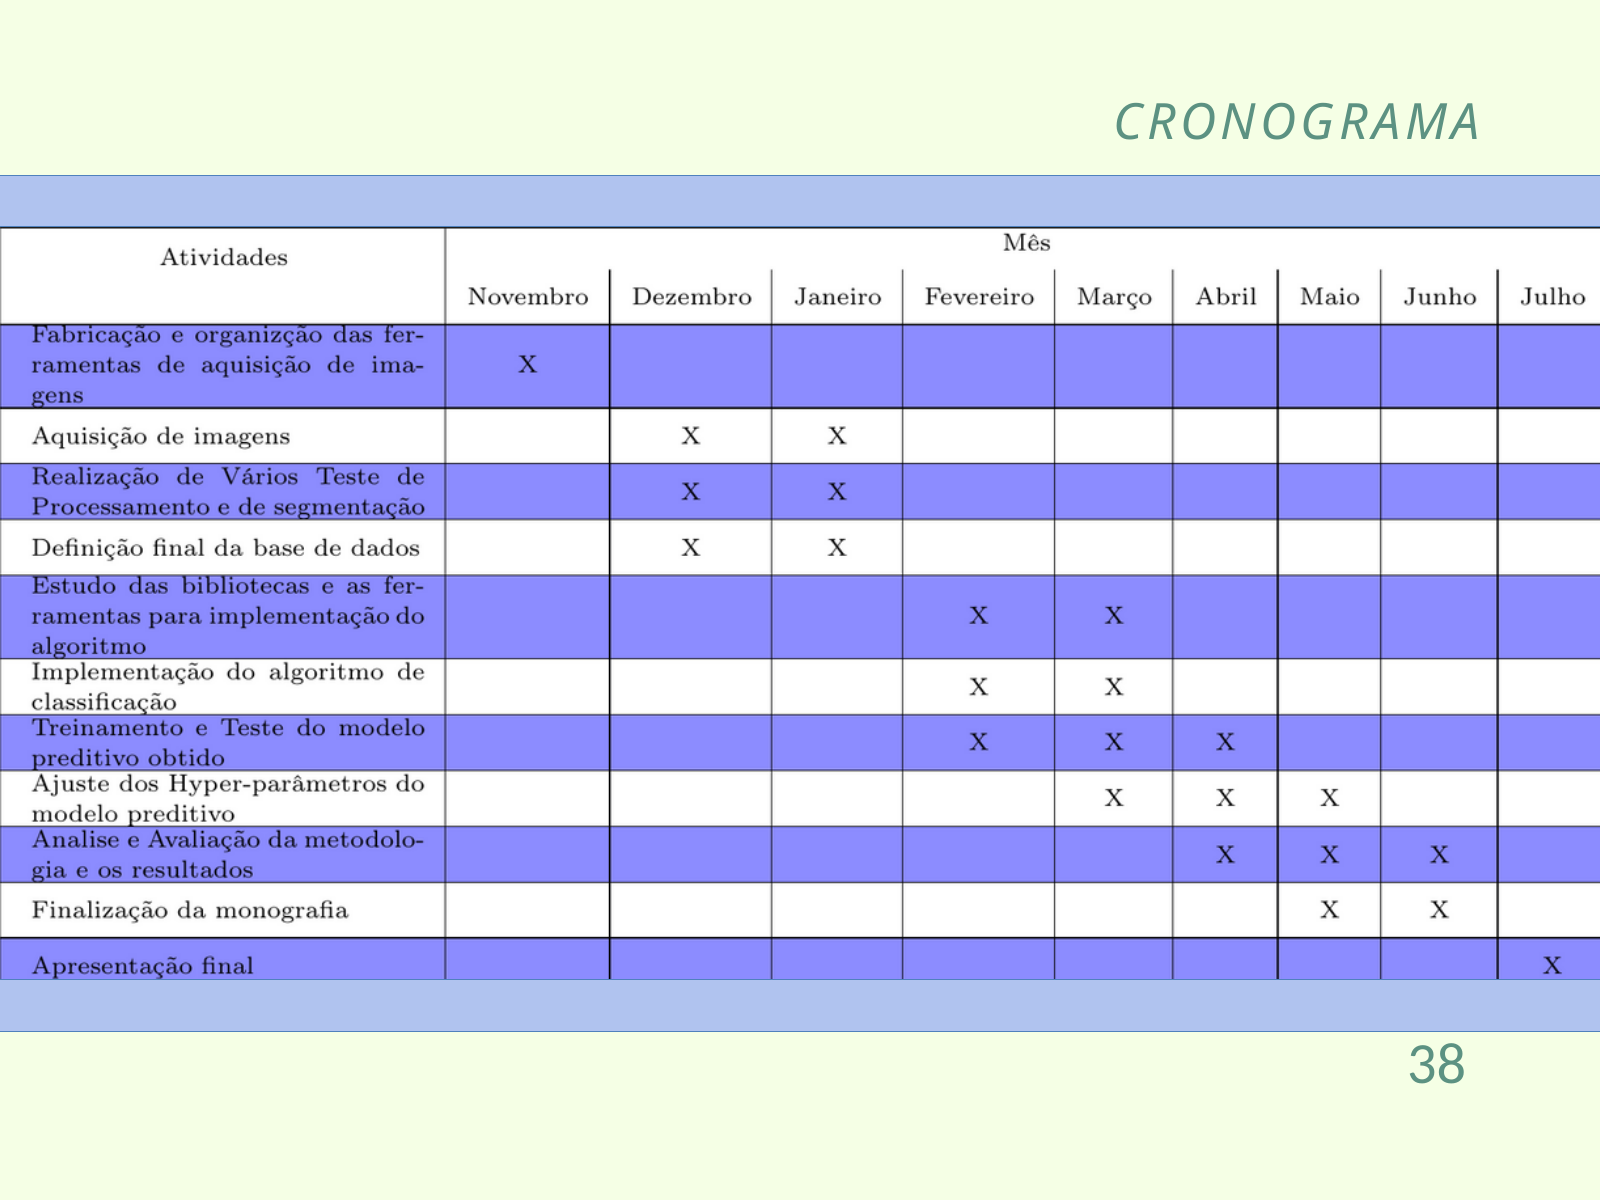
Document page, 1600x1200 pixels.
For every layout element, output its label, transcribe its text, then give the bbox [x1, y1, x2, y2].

slide_number 38 [1131, 1040, 1481, 1091]
picture [0, 175, 1600, 1032]
text_box CRONOGRAMA [985, 90, 1480, 150]
